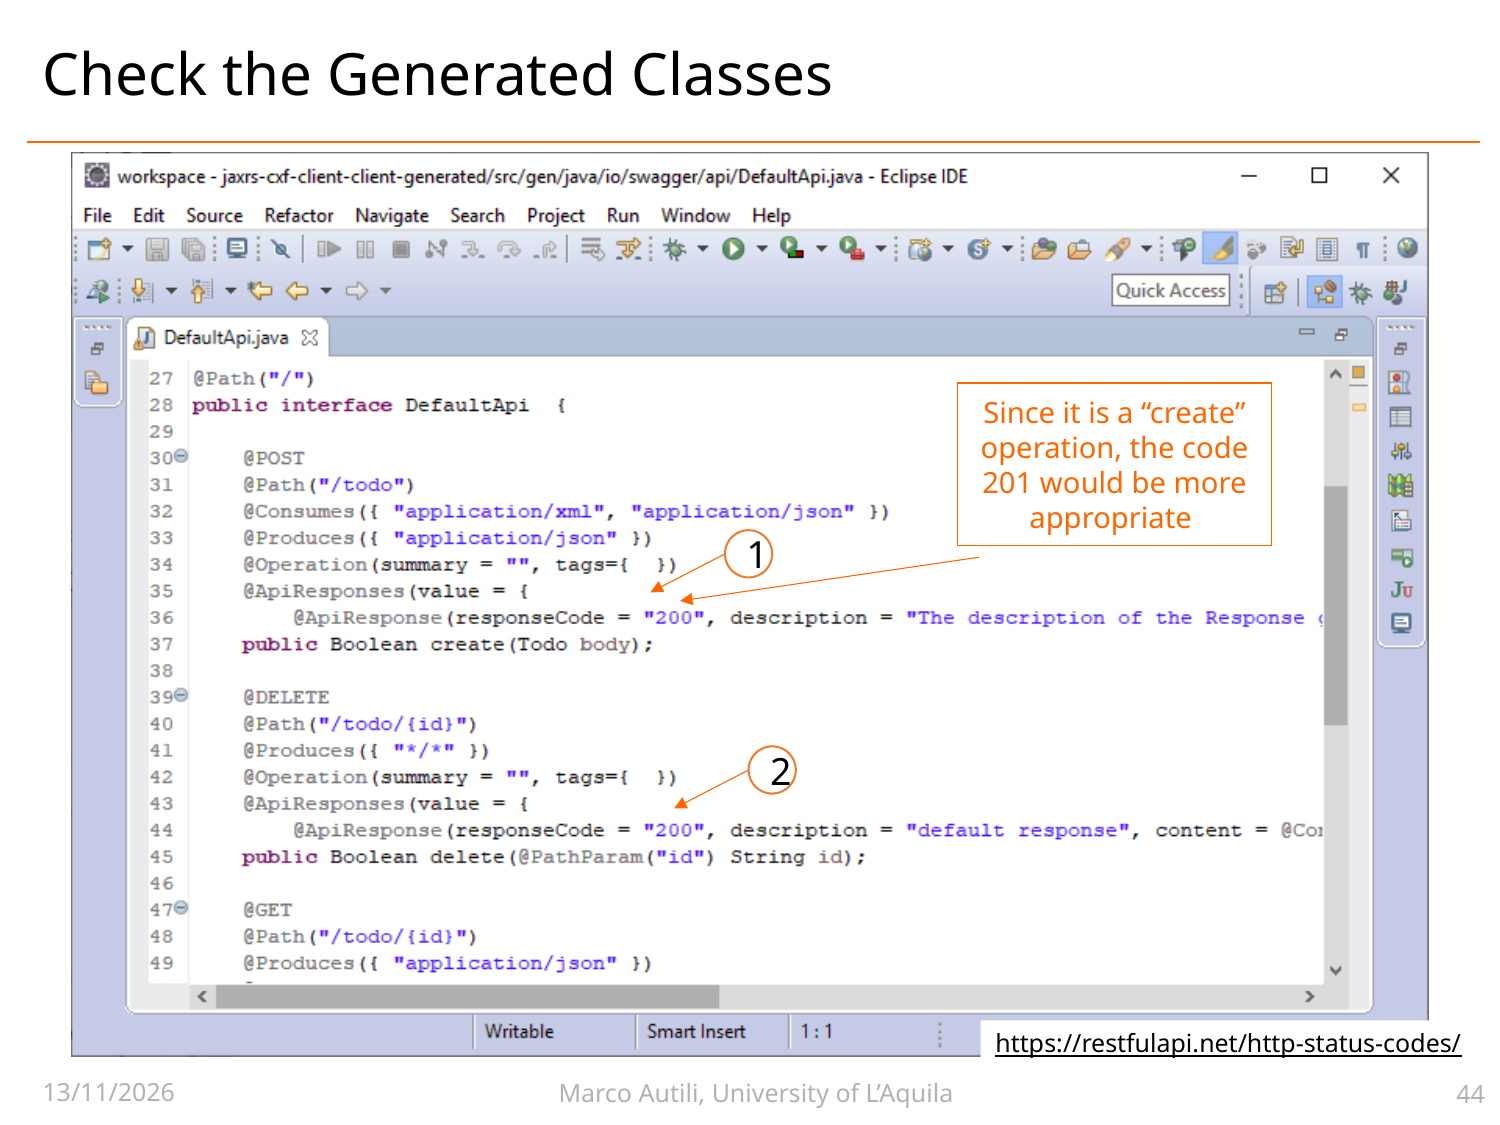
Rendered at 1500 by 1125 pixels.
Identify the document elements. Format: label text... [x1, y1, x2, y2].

picture [71, 152, 1429, 1058]
text_box https://restfulapi.net/http-status-codes/ [980, 1020, 1484, 1070]
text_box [674, 769, 749, 809]
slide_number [27, 1064, 365, 1124]
slide_number 44 [1162, 1065, 1500, 1125]
footer Marco Autili, University of L’Aquila [419, 1062, 1094, 1123]
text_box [650, 553, 725, 593]
title Check the Generated Classes [27, 14, 1480, 138]
